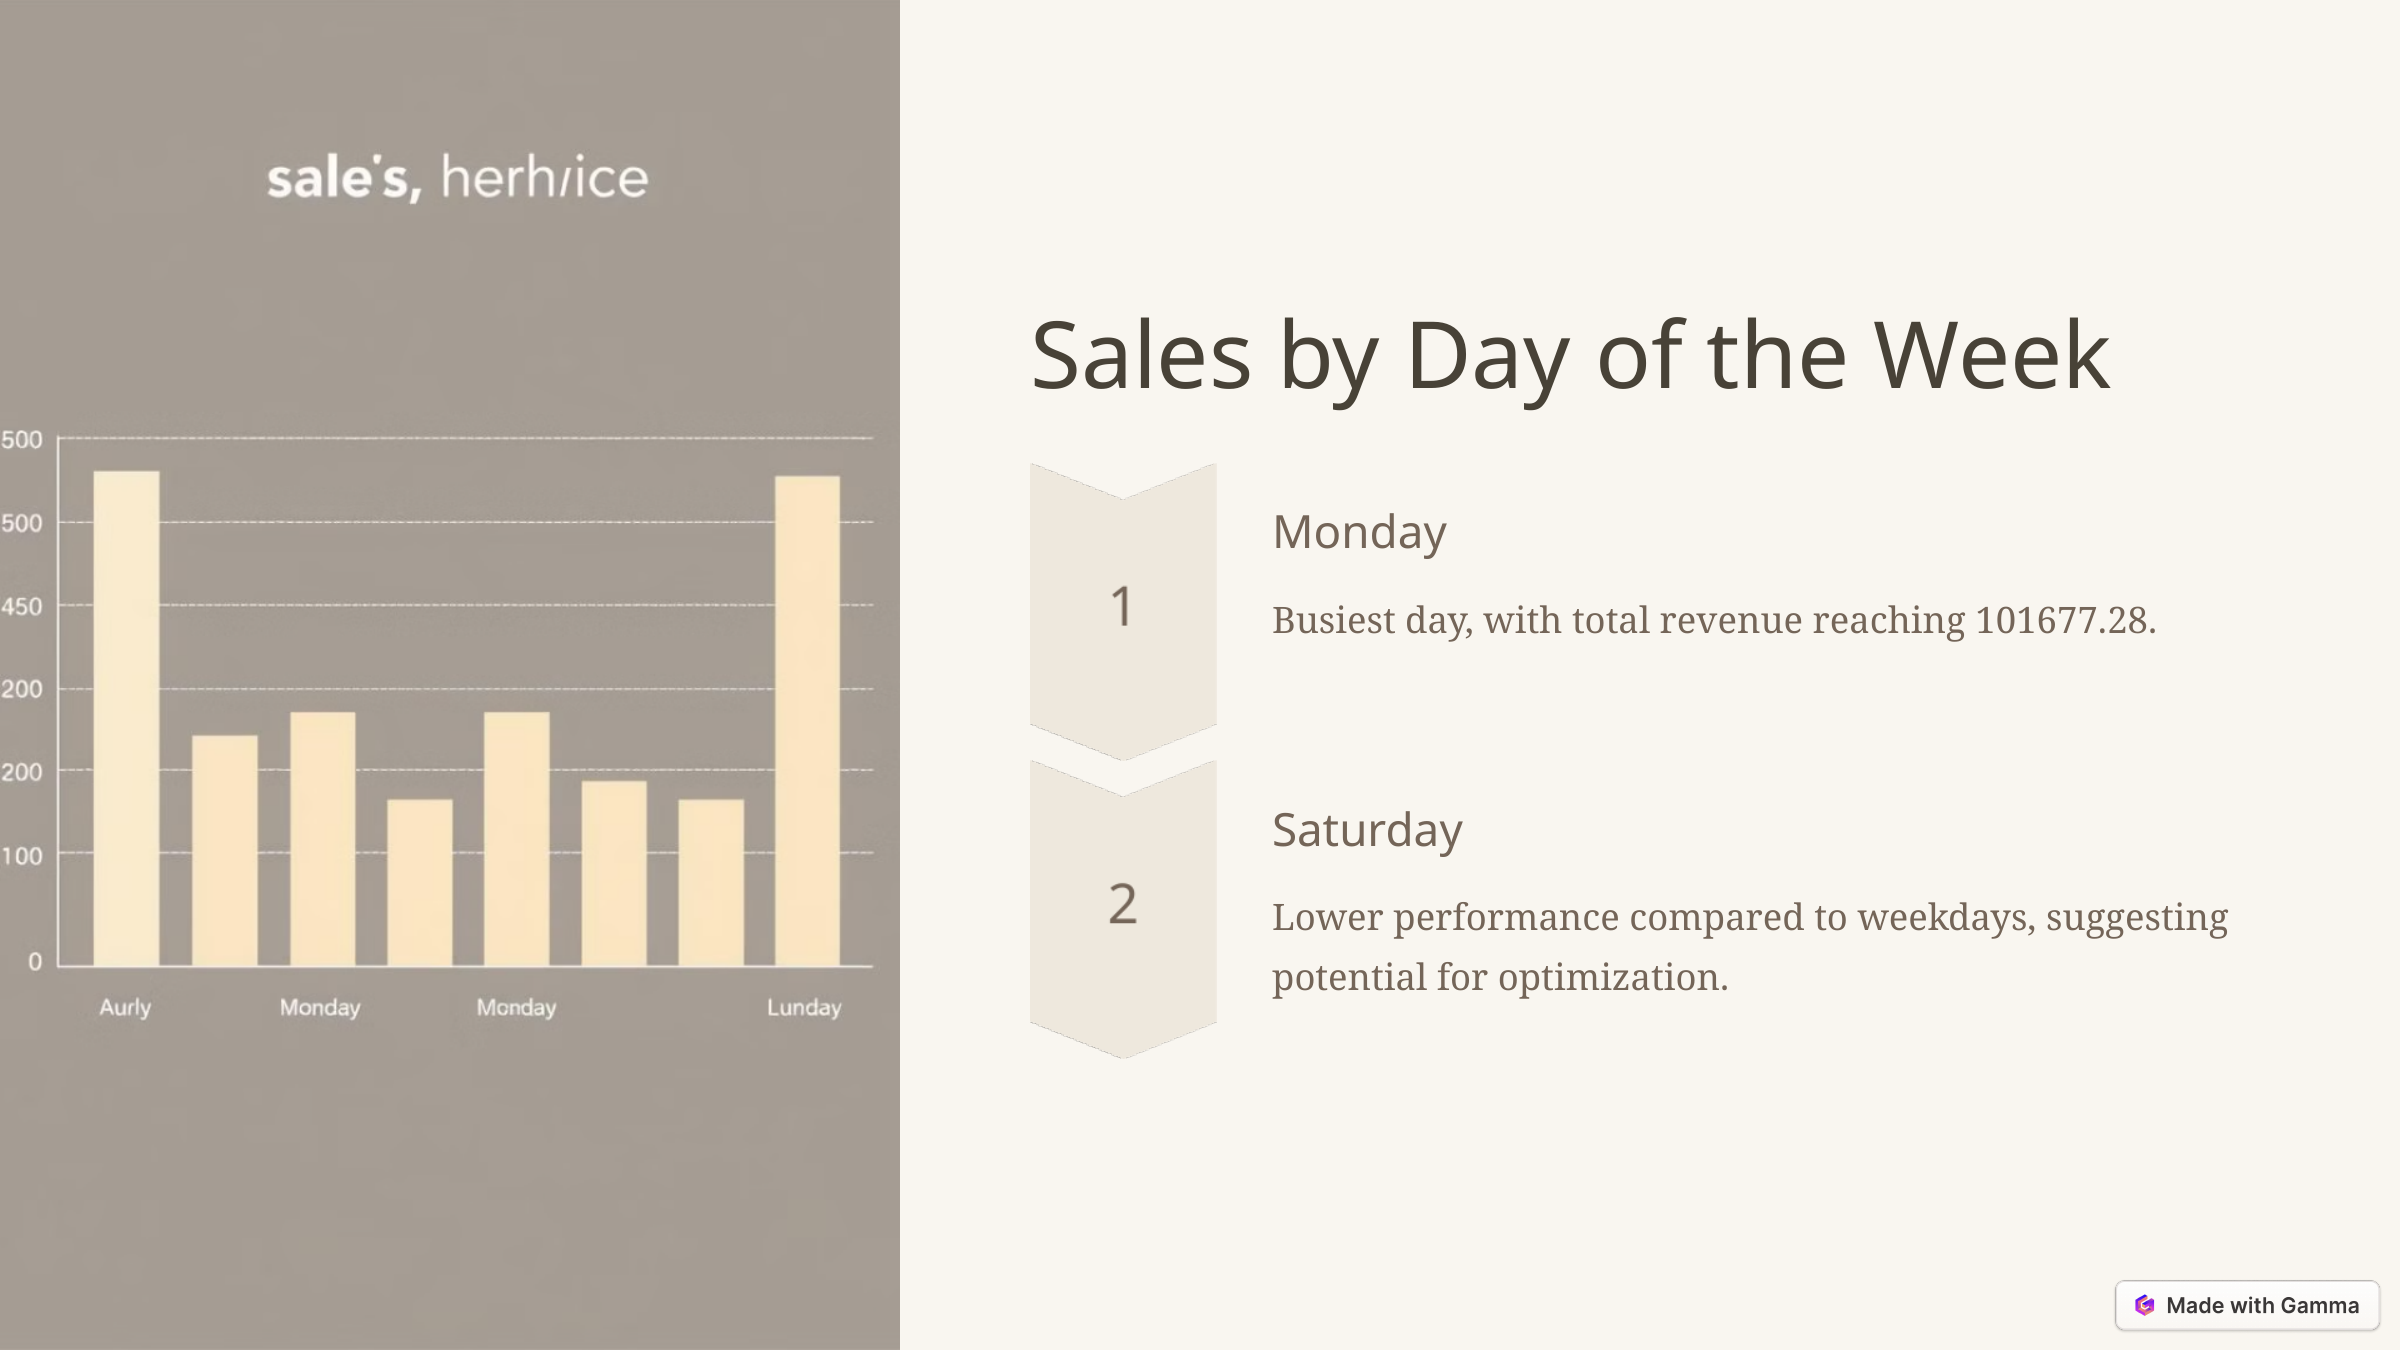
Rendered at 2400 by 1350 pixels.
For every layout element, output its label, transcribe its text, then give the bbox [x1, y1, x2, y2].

text_box Monday [1271, 500, 1738, 559]
picture [0, 0, 900, 1350]
picture [2106, 1271, 2389, 1339]
text_box Busiest day, with total revenue reaching 101677.28. [1272, 580, 2270, 641]
picture [1030, 463, 1217, 1059]
text_box Saturday [1271, 798, 1738, 857]
text_box Lower performance compared to weekdays, suggesting potential for optimization. [1272, 878, 2270, 998]
text_box Sales by Day of the Week [1030, 291, 2166, 408]
